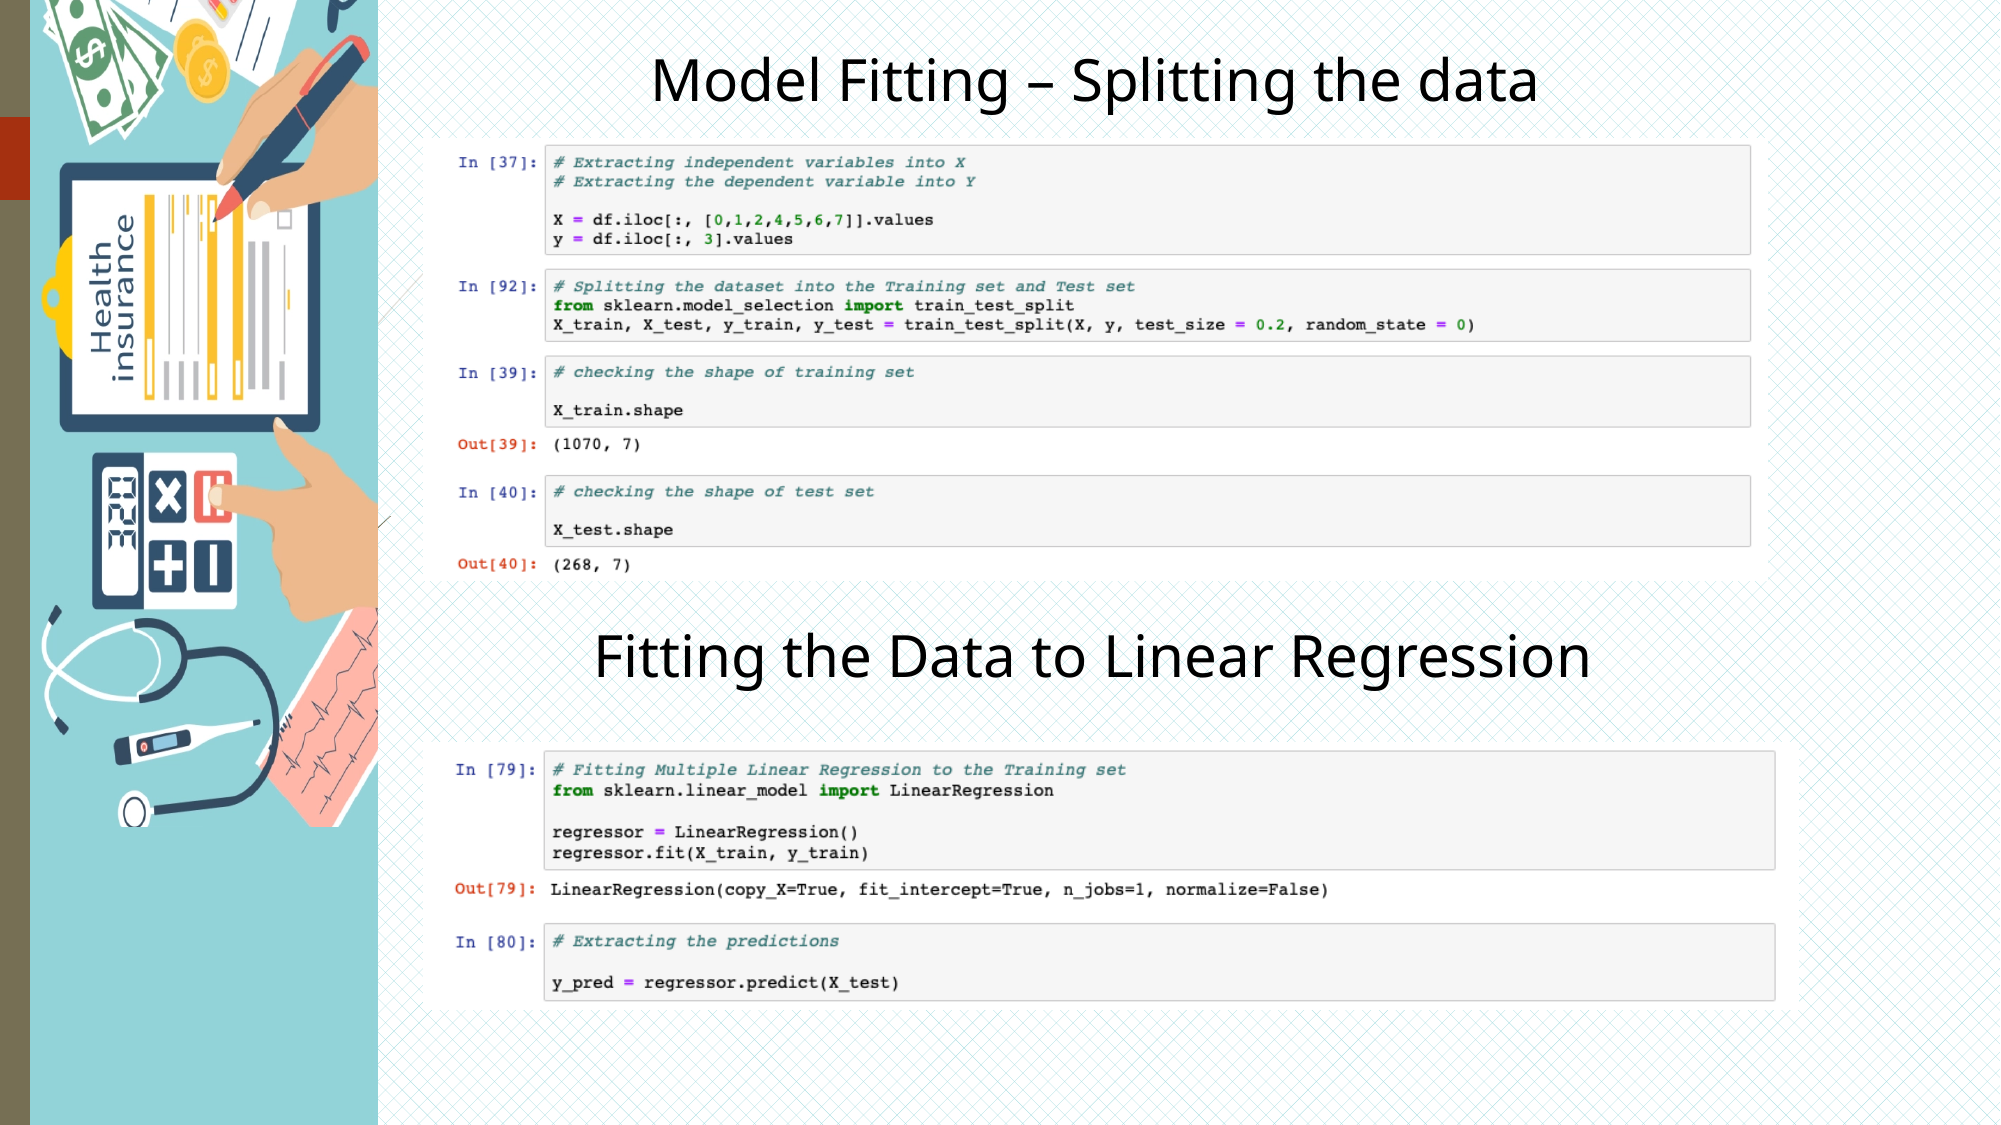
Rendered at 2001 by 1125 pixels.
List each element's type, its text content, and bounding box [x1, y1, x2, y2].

picture [423, 742, 1800, 1011]
text_box Model Fitting – Splitting the data [636, 35, 1556, 121]
text_box Fitting the Data to Linear Regression [578, 612, 1608, 697]
picture [30, 0, 378, 1125]
picture [423, 138, 1769, 581]
